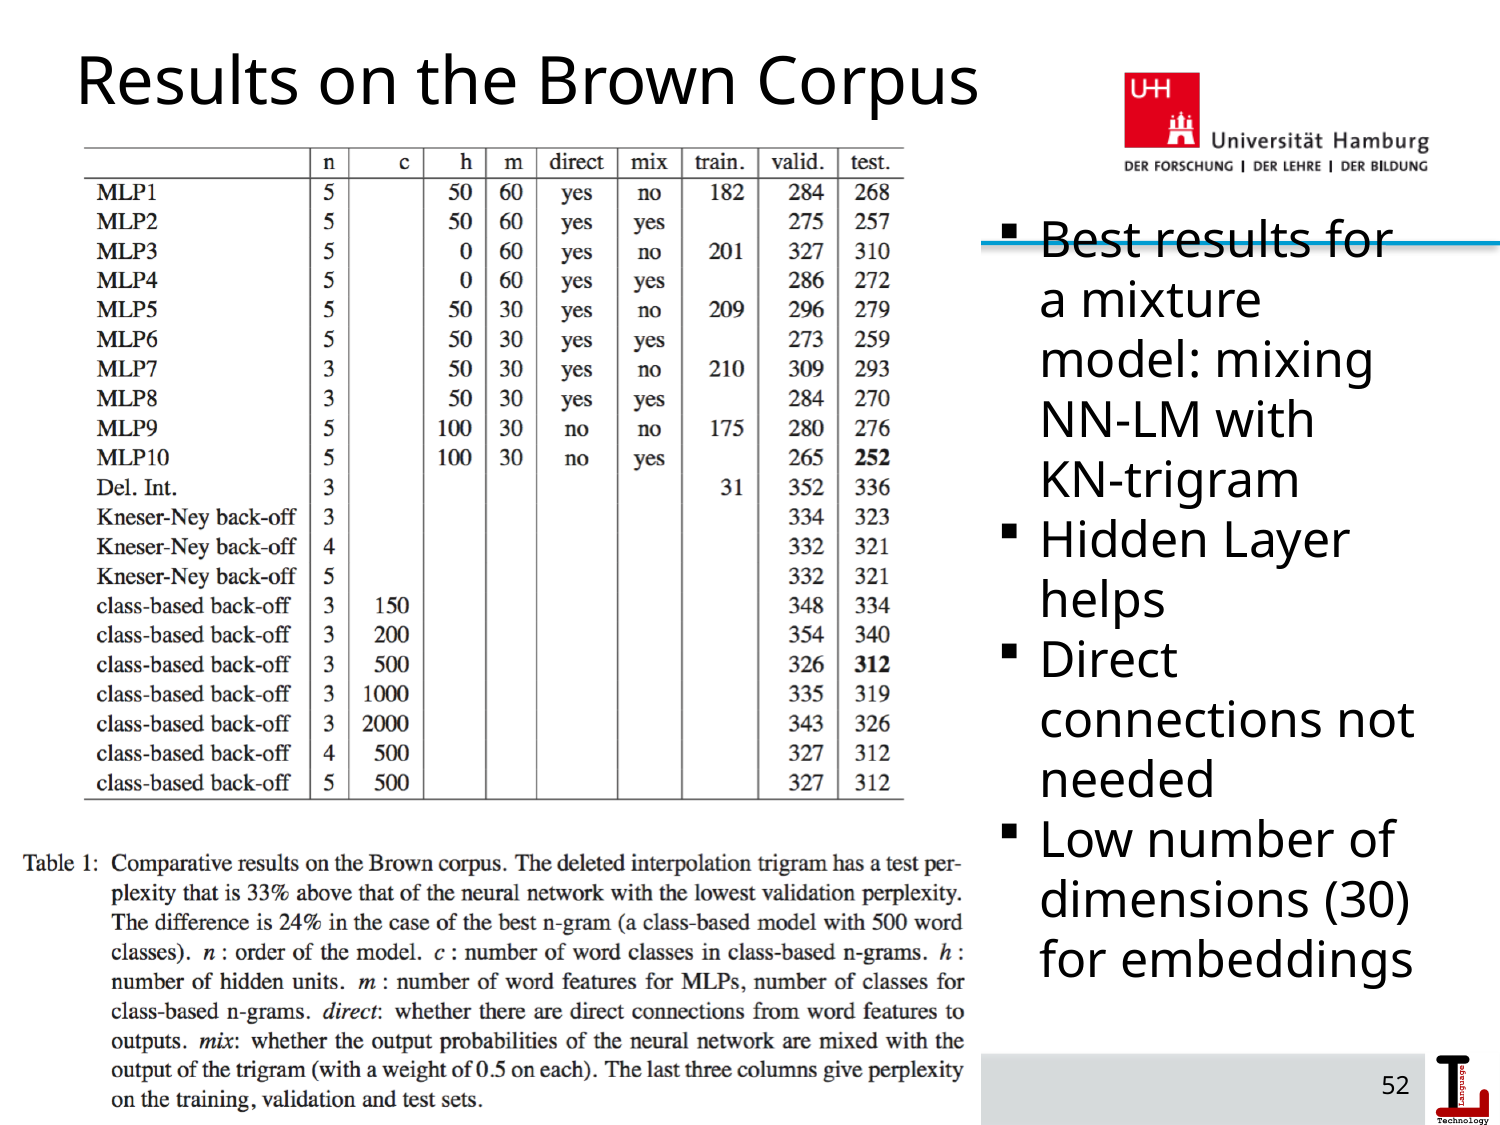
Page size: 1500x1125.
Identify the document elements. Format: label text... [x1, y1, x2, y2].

picture [1075, 240, 1095, 246]
list Best results for a mixture model: mixing NN-LM with KN-trigram Hidden Layer helps Direct connections not needed Low number of dimensions (30) for embeddings [997, 285, 1425, 1030]
picture [1178, 240, 1198, 246]
picture [0, 133, 981, 1125]
picture [1209, 241, 1220, 246]
picture [1105, 240, 1117, 246]
slide_number 52 [1196, 1056, 1425, 1117]
picture [1425, 1052, 1500, 1125]
picture [1295, 241, 1306, 246]
list Results on the Brown Corpus [75, 51, 1042, 180]
